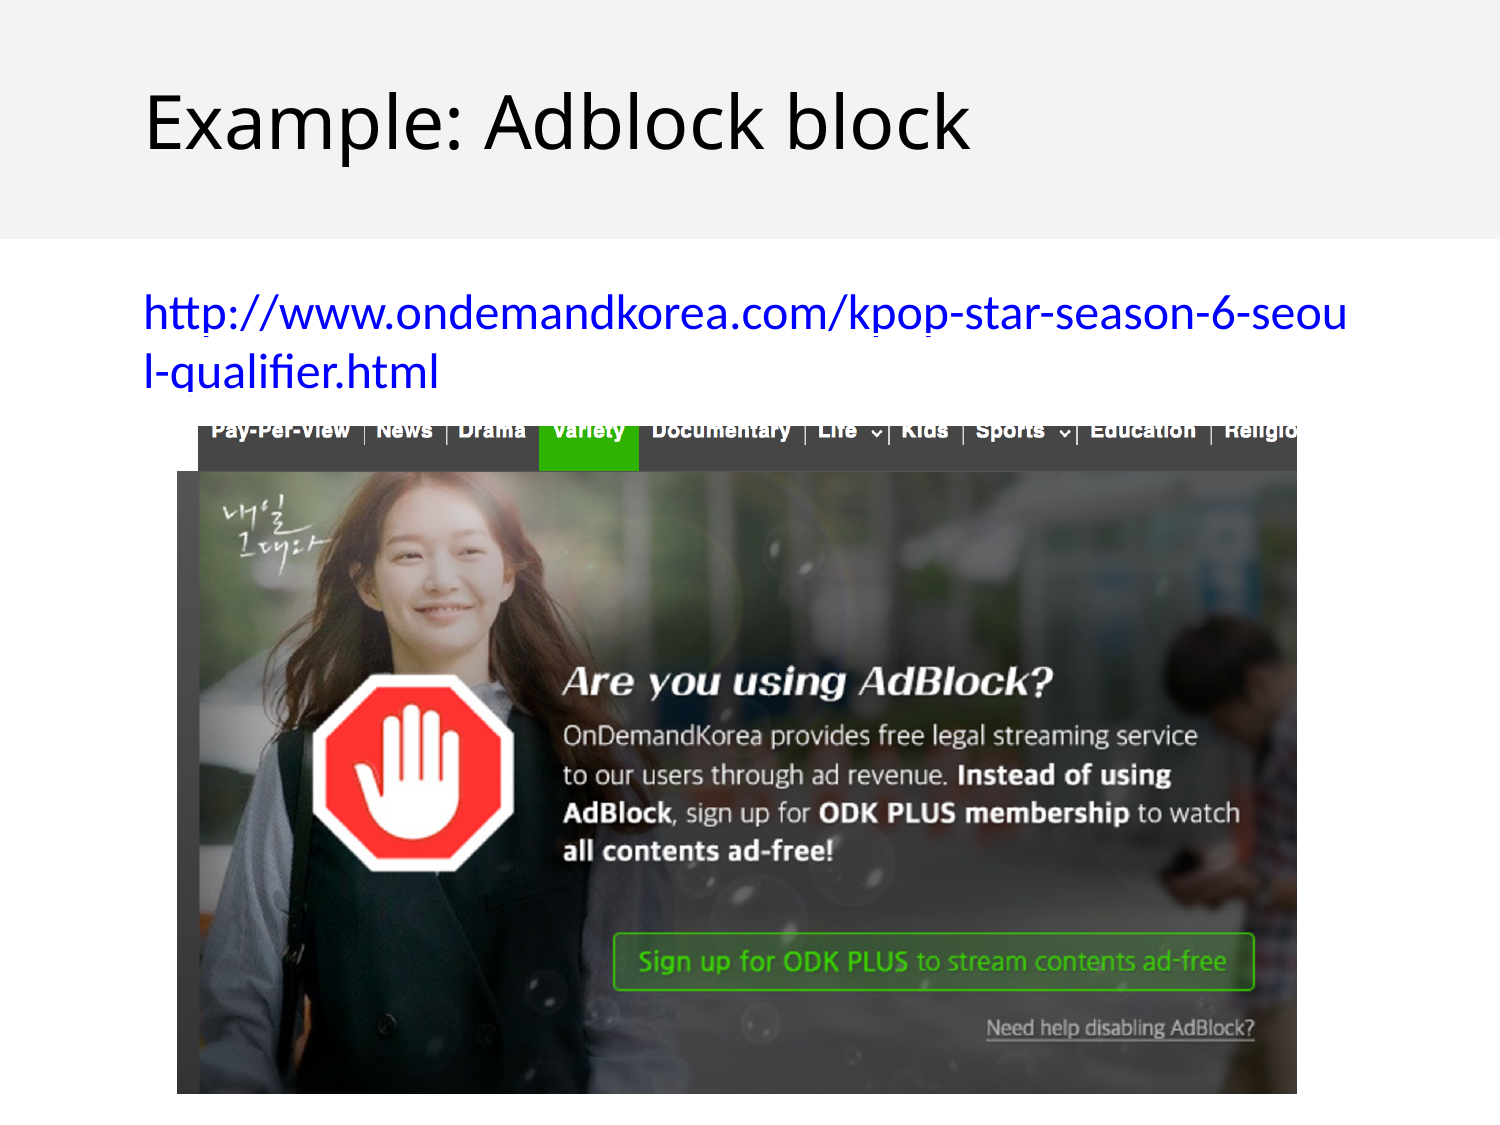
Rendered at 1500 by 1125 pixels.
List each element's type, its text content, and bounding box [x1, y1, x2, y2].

text_box Example: Adblock block [128, 59, 1372, 185]
text_box http://www.ondemandkorea.com/kpop-star-season-6-seoul-qualifier.html [128, 255, 1372, 1003]
picture [176, 426, 1298, 1125]
